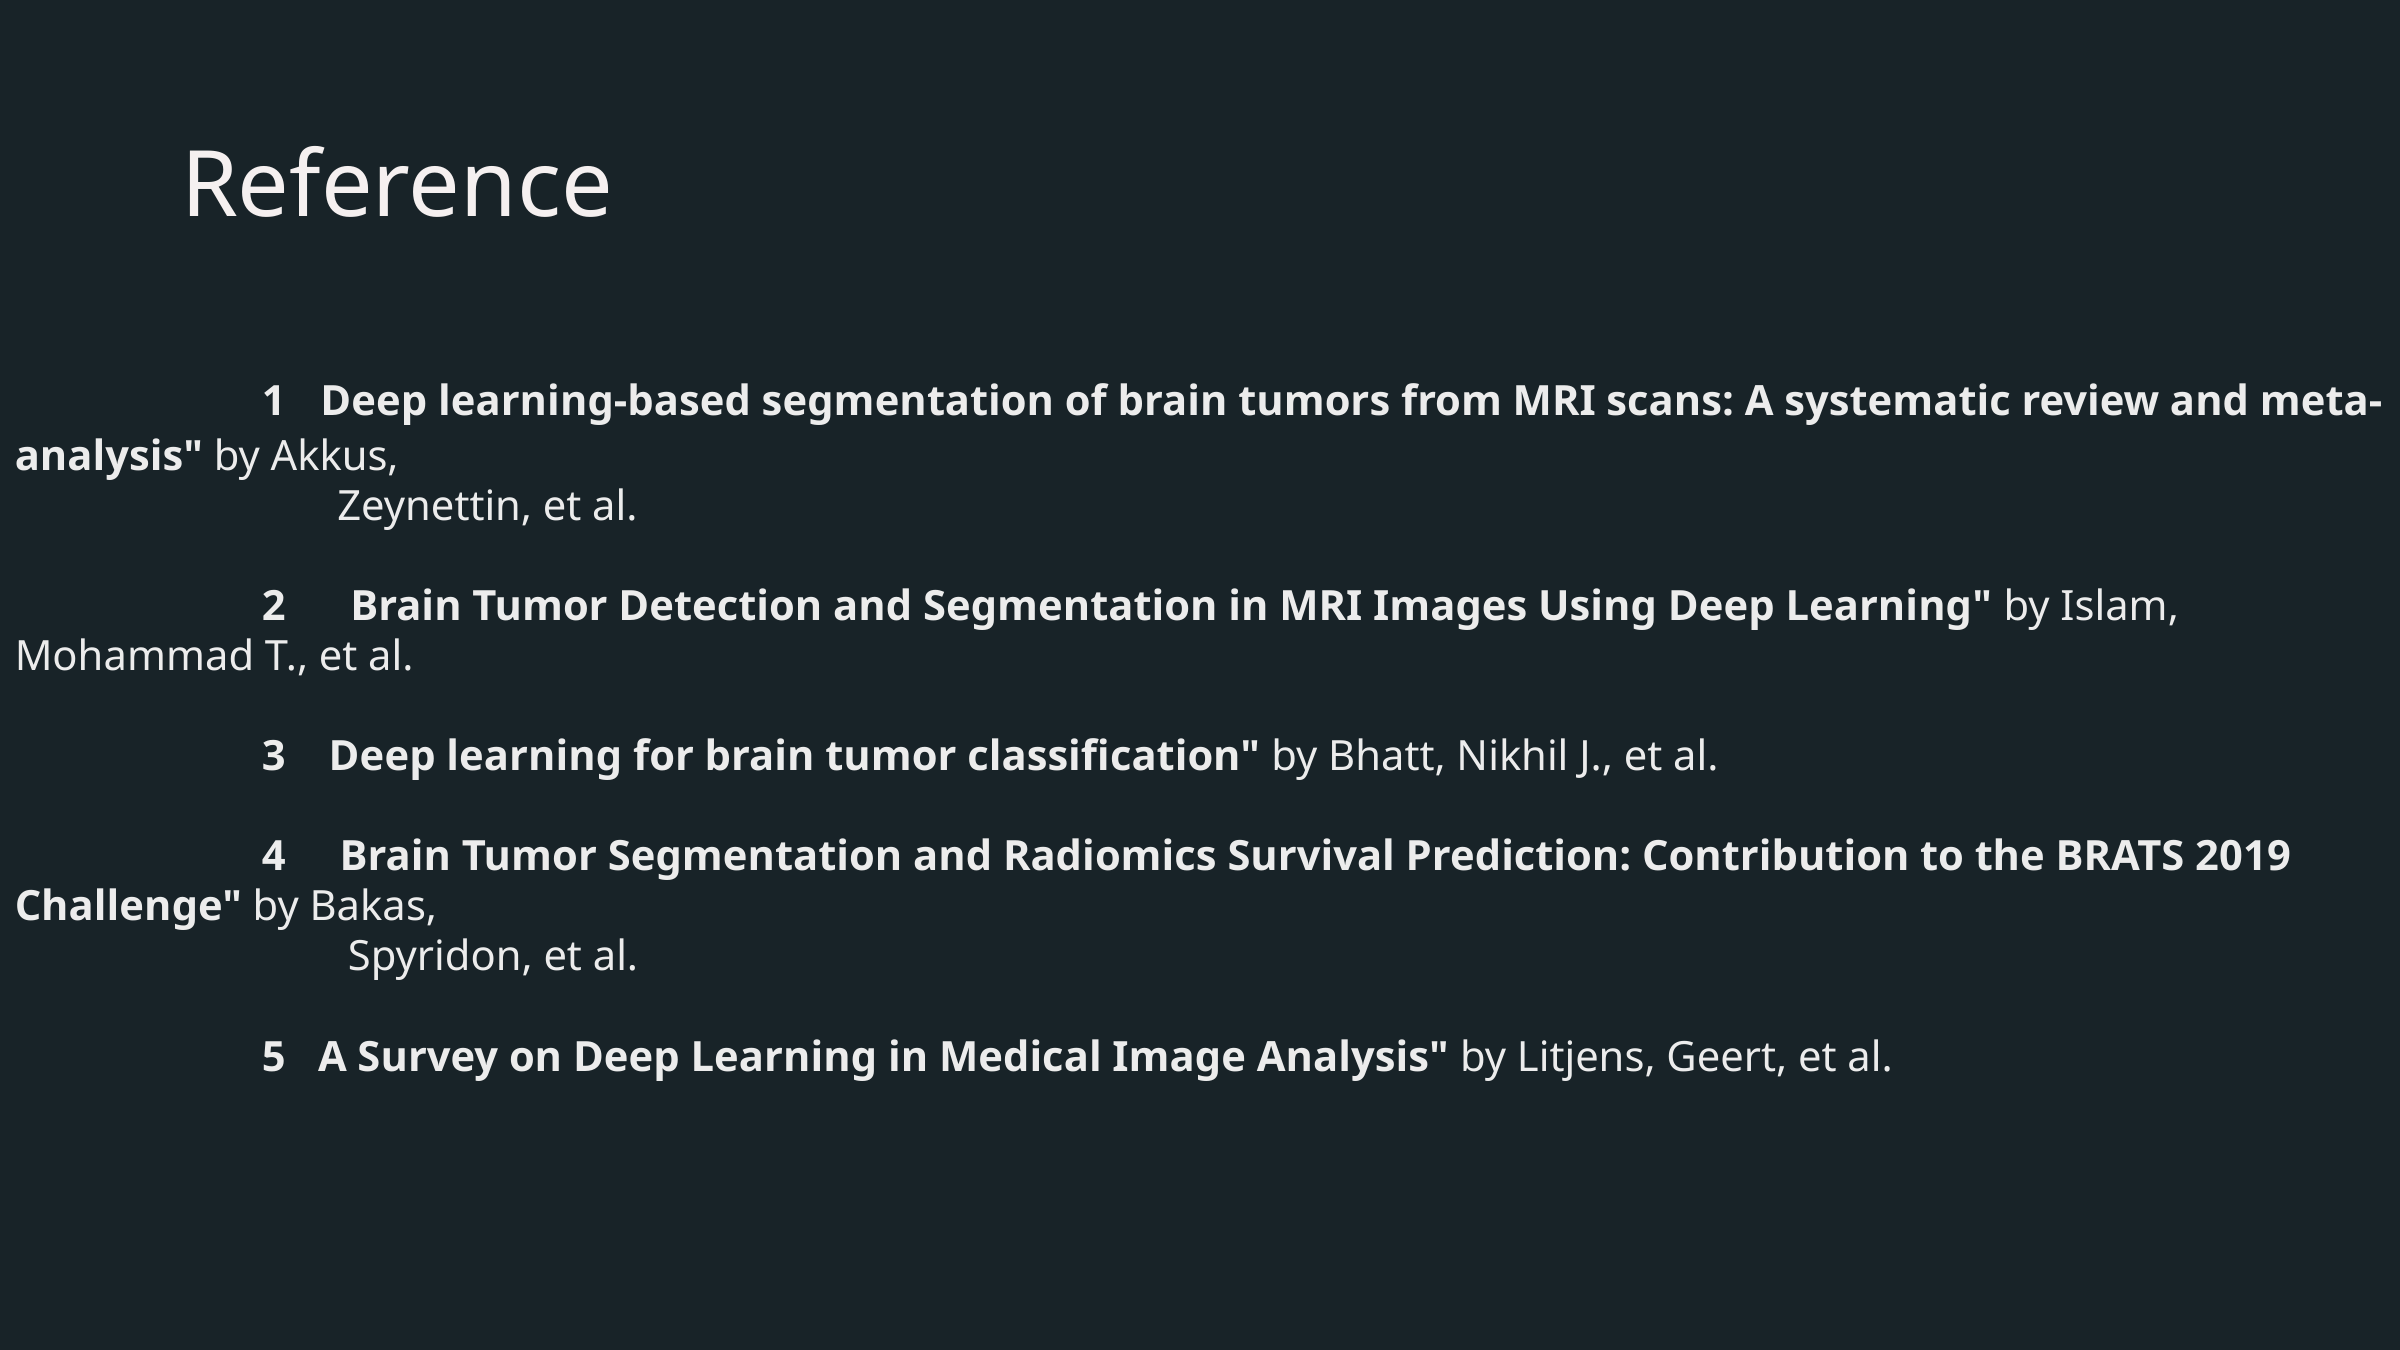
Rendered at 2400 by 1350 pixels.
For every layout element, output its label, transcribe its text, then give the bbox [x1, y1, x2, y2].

text_box Reference 1 Deep learning-based segmentation of brain tumors from MRI scans: A systematic review and meta-analysis" by Akkus, Zeynettin, et al. 2 Brain Tumor Detection and Segmentation in MRI Images Using Deep Learning" by Islam, Mohammad T., et al. 3 Deep learning for brain tumor classification" by Bhatt, Nikhil J., et al. 4 Brain Tumor Segmentation and Radiomics Survival Prediction: Contribution to the BRATS 2019 Challenge" by Bakas, Spyridon, et al. 5 A Survey on Deep Learning in Medical Image Analysis" by Litjens, Geert, et al. [0, 0, 2400, 1350]
